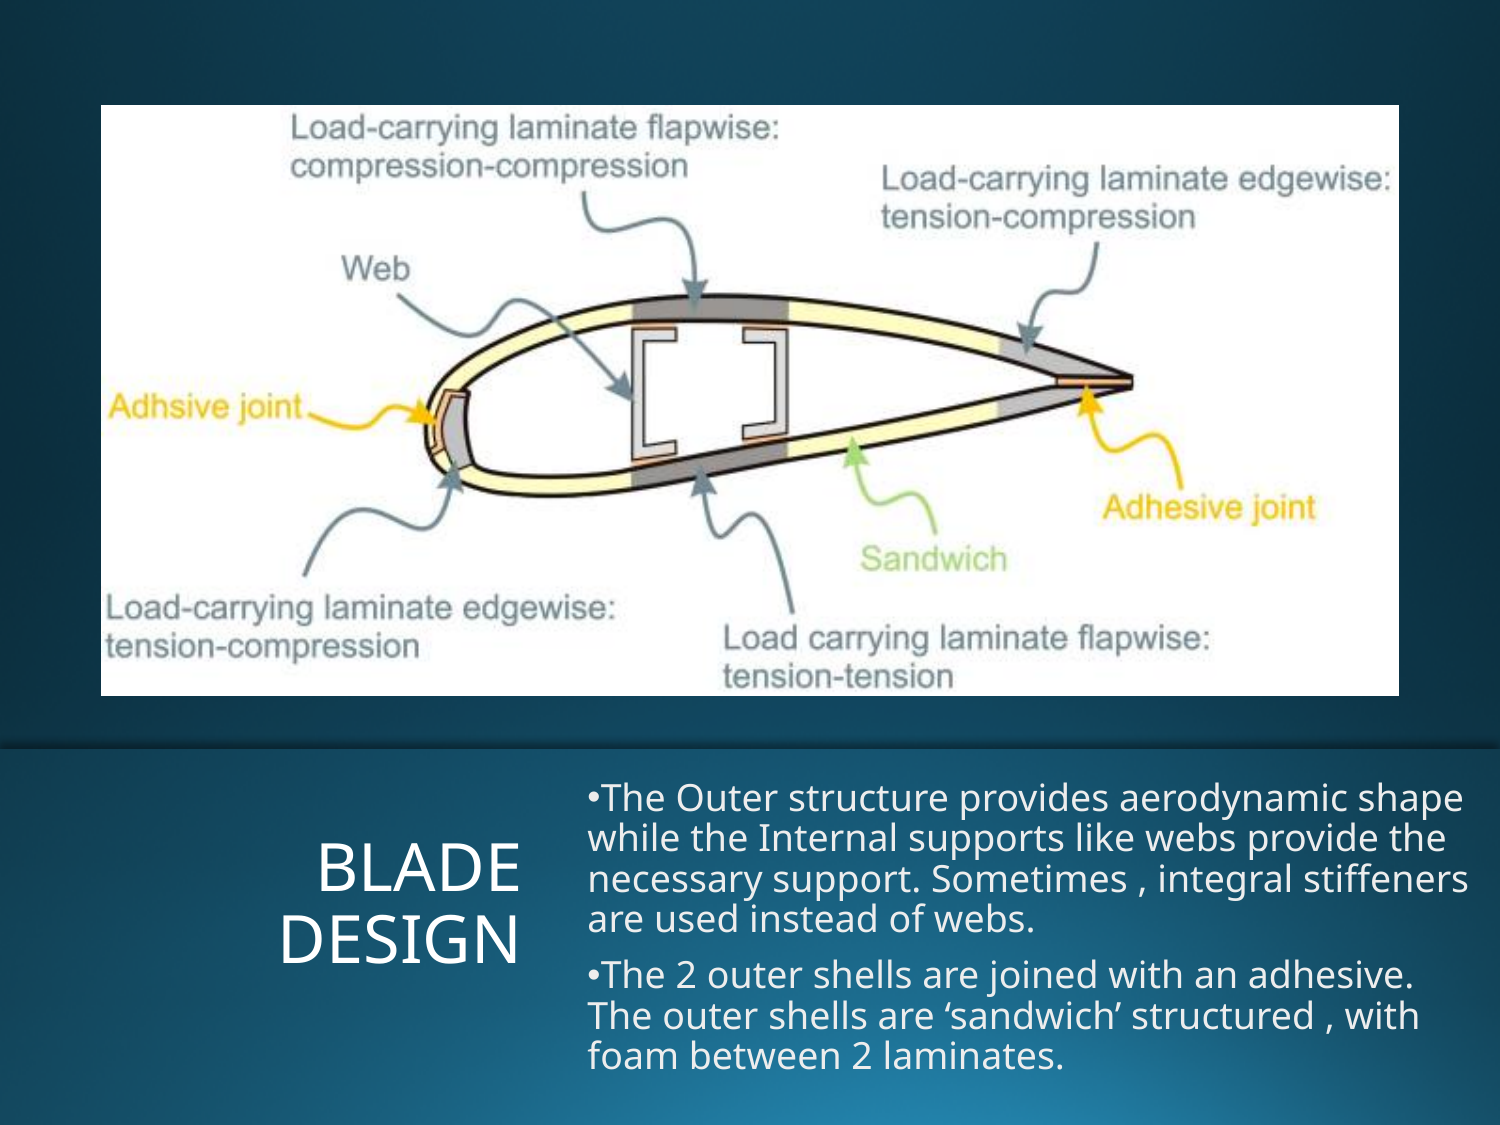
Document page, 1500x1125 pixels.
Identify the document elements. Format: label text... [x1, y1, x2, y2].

title BLADE DESIGN [79, 791, 538, 1021]
text_box [0, 749, 1500, 1125]
list The Outer structure provides aerodynamic shape while the Internal supports like webs provide the necessary support. Sometimes , integral stiffeners are used instead of webs. The 2 outer shells are joined with an adhesive. The outer shells are ‘sandwich’ structured , with foam between 2 laminates. [572, 750, 1500, 1107]
picture [101, 105, 1399, 696]
text_box [0, 0, 1500, 738]
